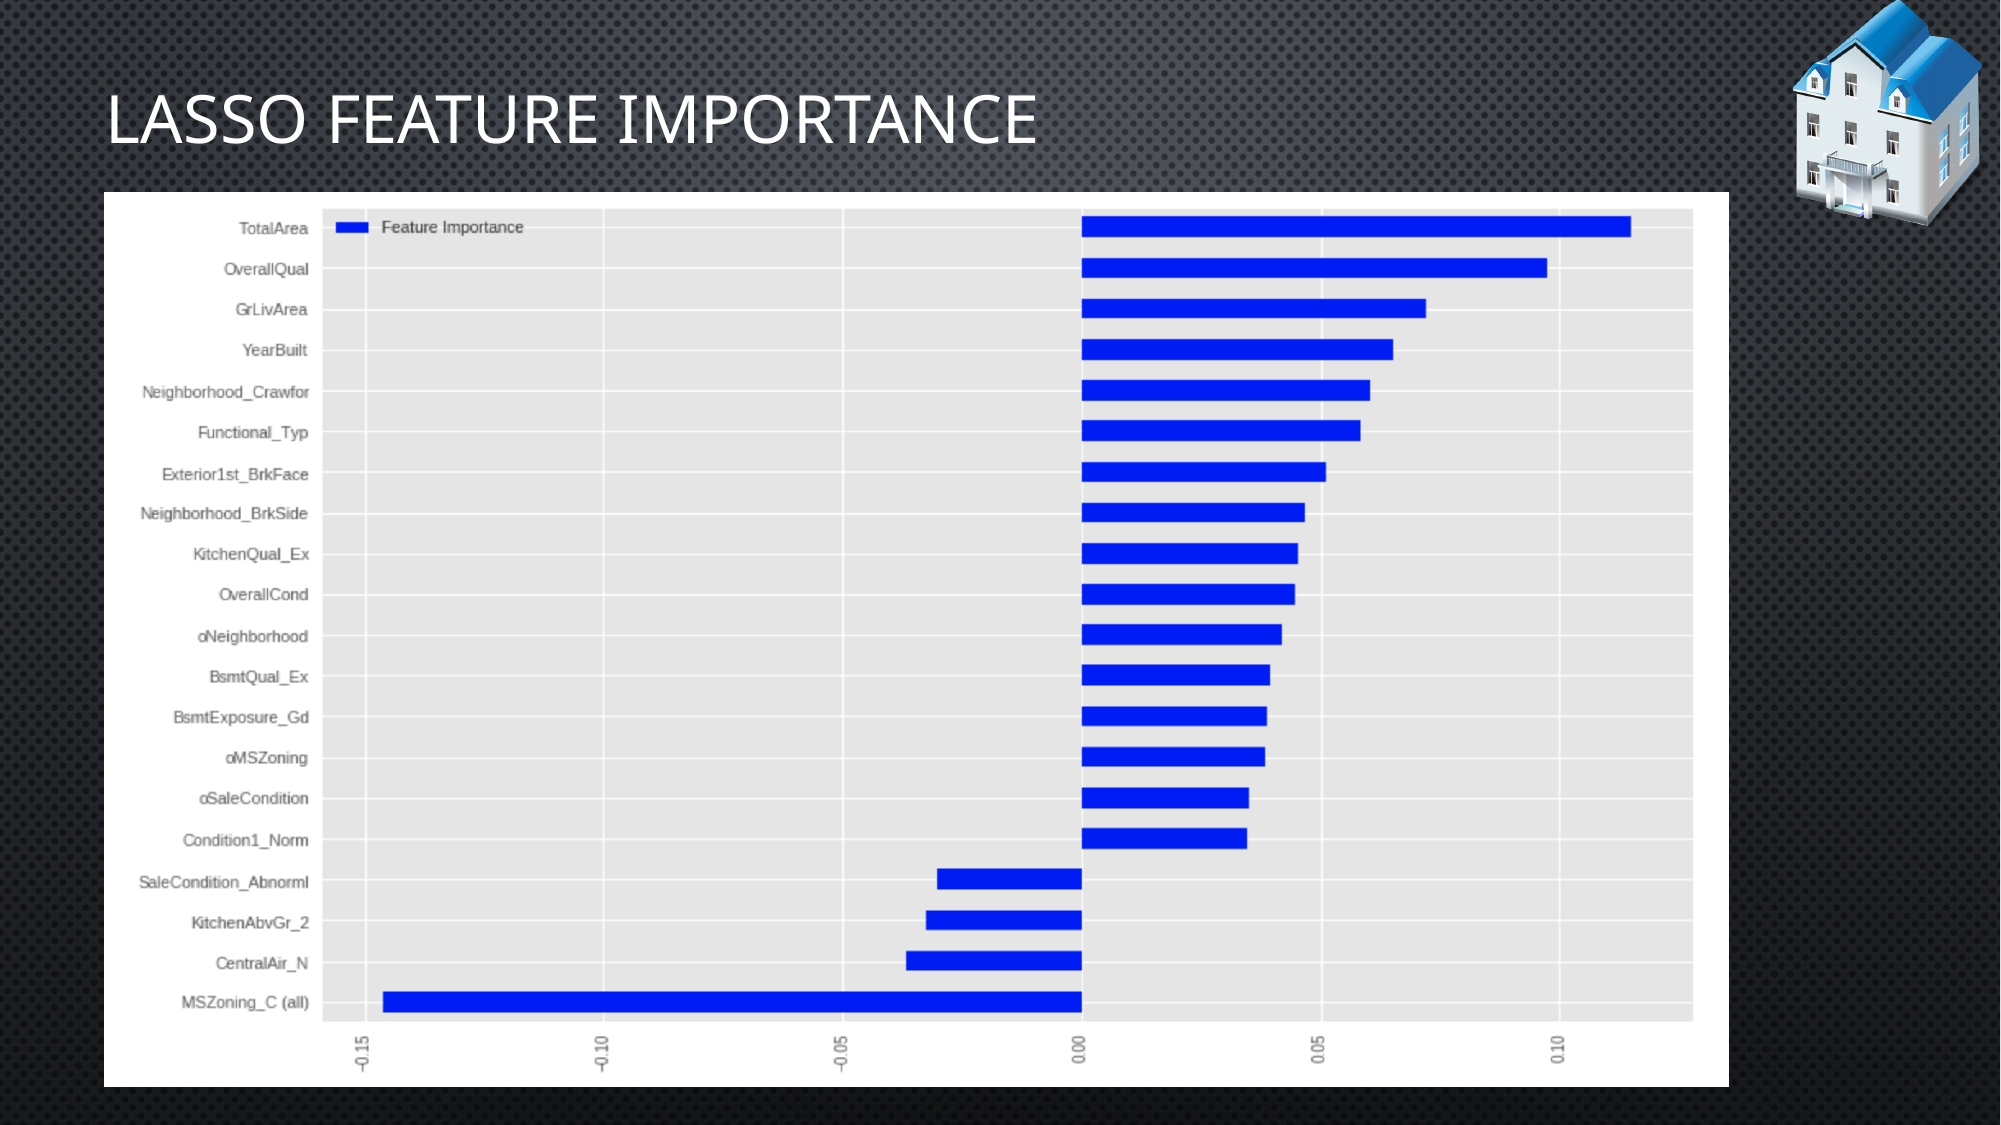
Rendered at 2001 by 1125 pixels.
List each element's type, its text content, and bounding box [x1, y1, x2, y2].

picture [1774, 0, 2000, 226]
picture [104, 192, 1730, 1087]
text_box Lasso Feature Importance [90, 5, 1967, 229]
